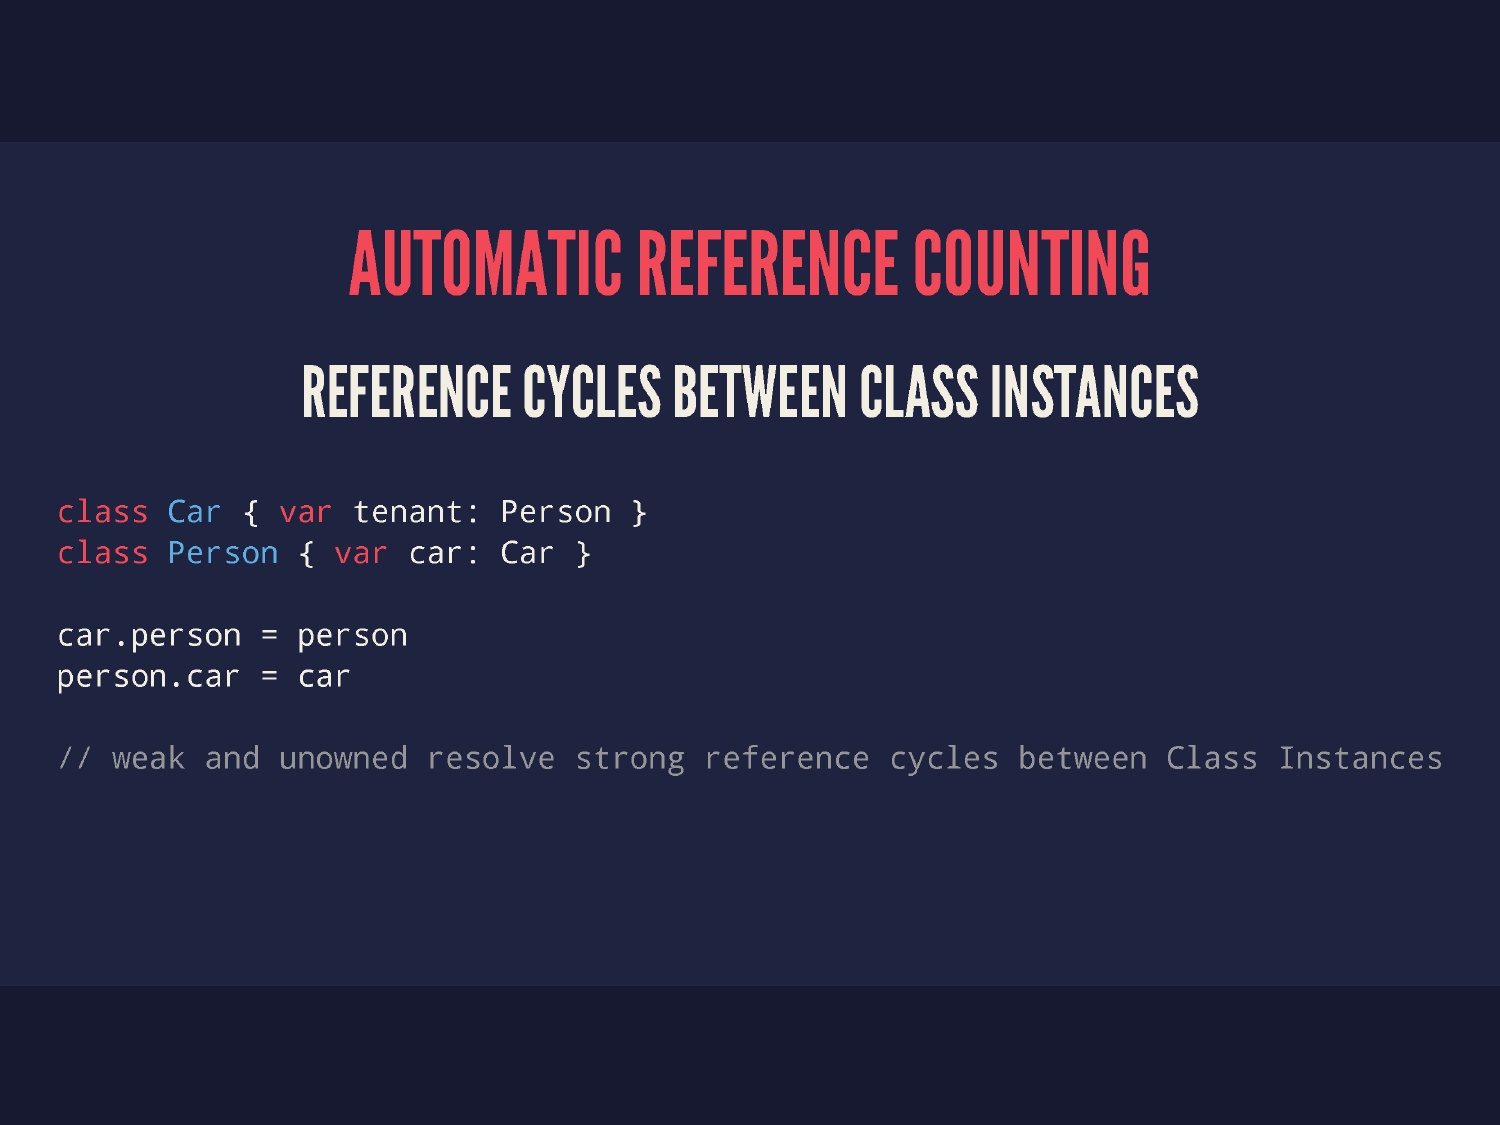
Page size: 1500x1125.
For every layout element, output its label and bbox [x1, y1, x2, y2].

picture [0, 141, 1500, 987]
